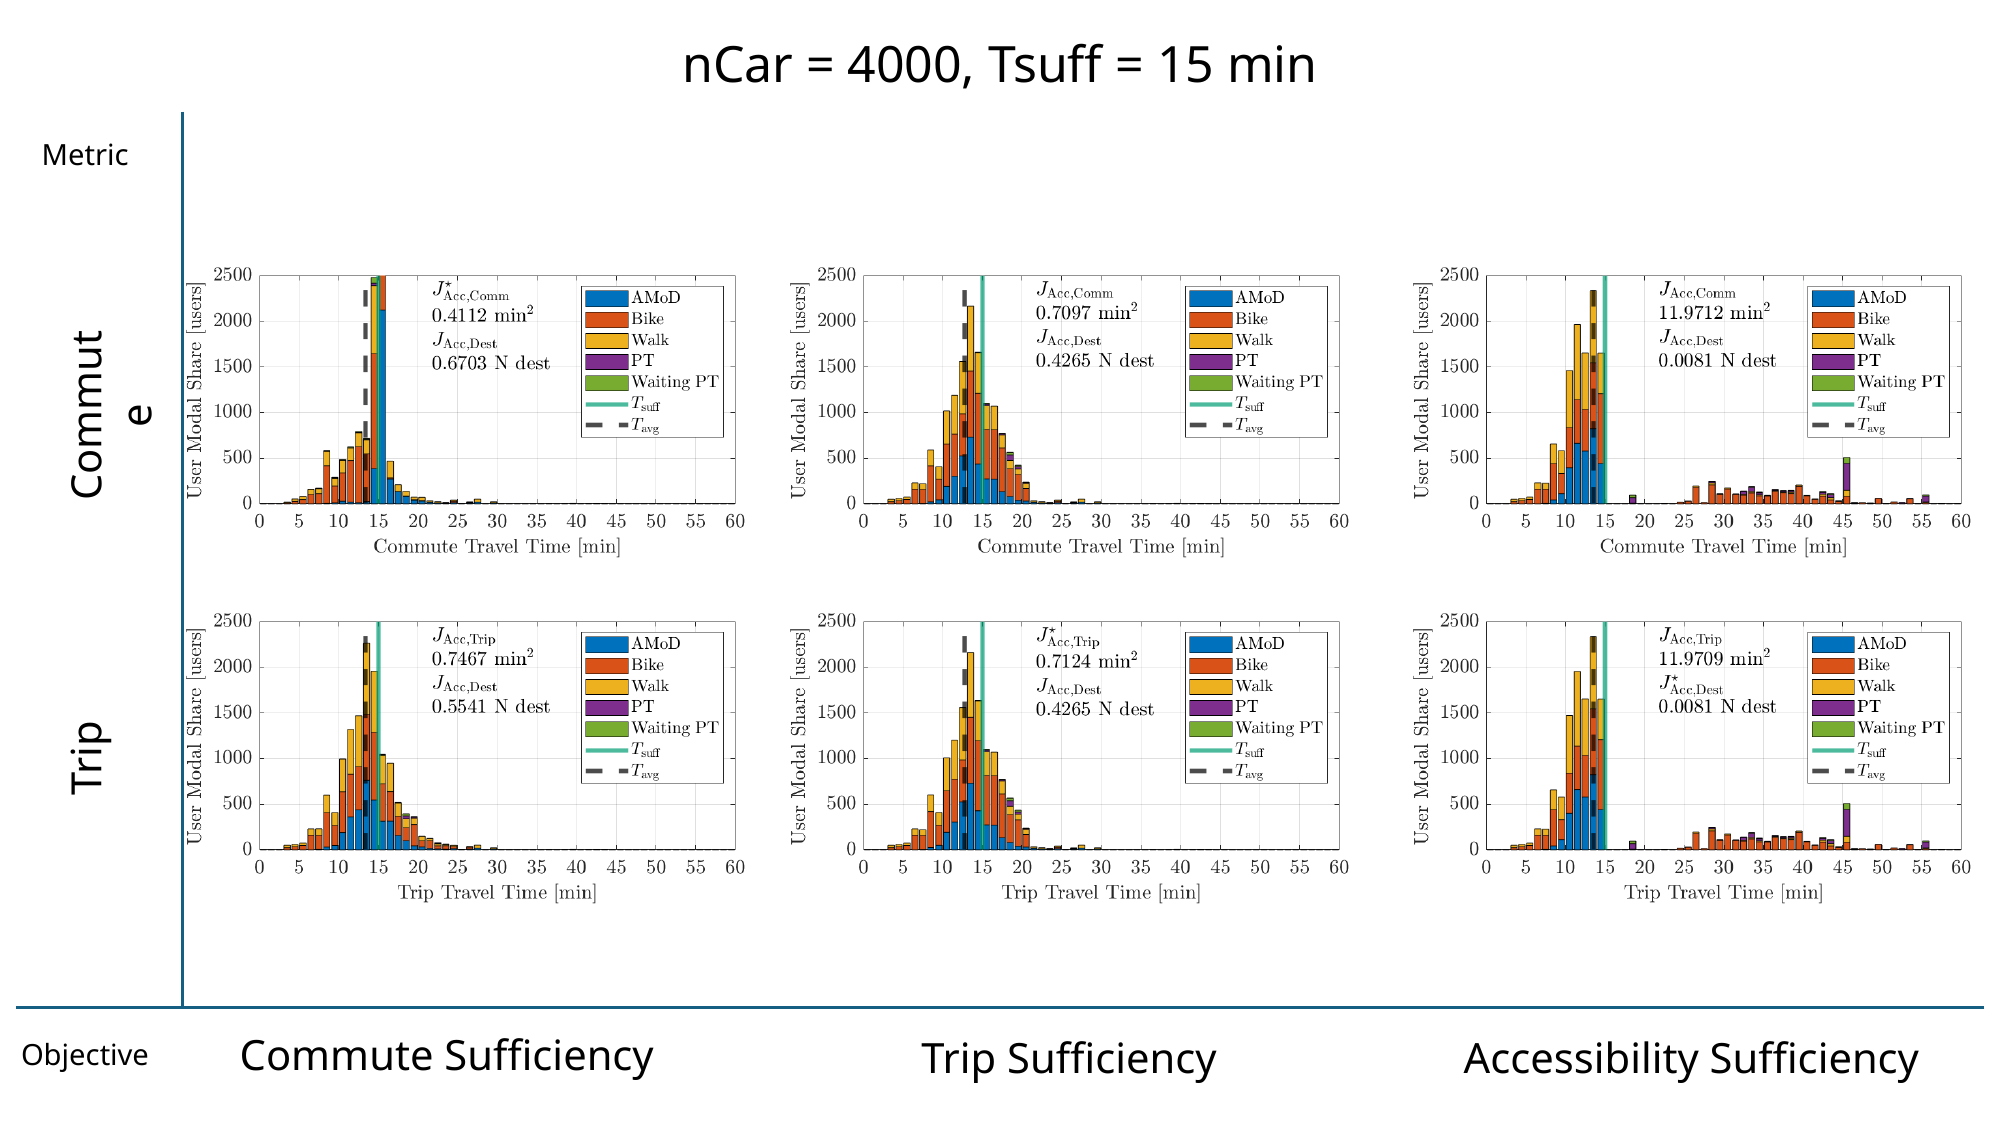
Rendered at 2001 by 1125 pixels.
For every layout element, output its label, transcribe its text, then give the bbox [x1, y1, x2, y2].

text_box nCar = 4000, Tsuff = 15 min [559, 24, 1441, 100]
text_box Objective [0, 1029, 171, 1079]
text_box Accessibility Sufficiency [1414, 1024, 1969, 1089]
text_box Commute Sufficiency [169, 1021, 724, 1087]
text_box Commute [52, 308, 168, 523]
picture [184, 265, 747, 559]
picture [184, 611, 747, 906]
text_box Metric [23, 128, 148, 179]
text_box Trip Sufficiency [792, 1024, 1346, 1089]
picture [788, 611, 1351, 906]
picture [1410, 265, 1973, 559]
picture [788, 265, 1351, 559]
picture [1410, 611, 1973, 906]
text_box Trip [52, 651, 118, 866]
